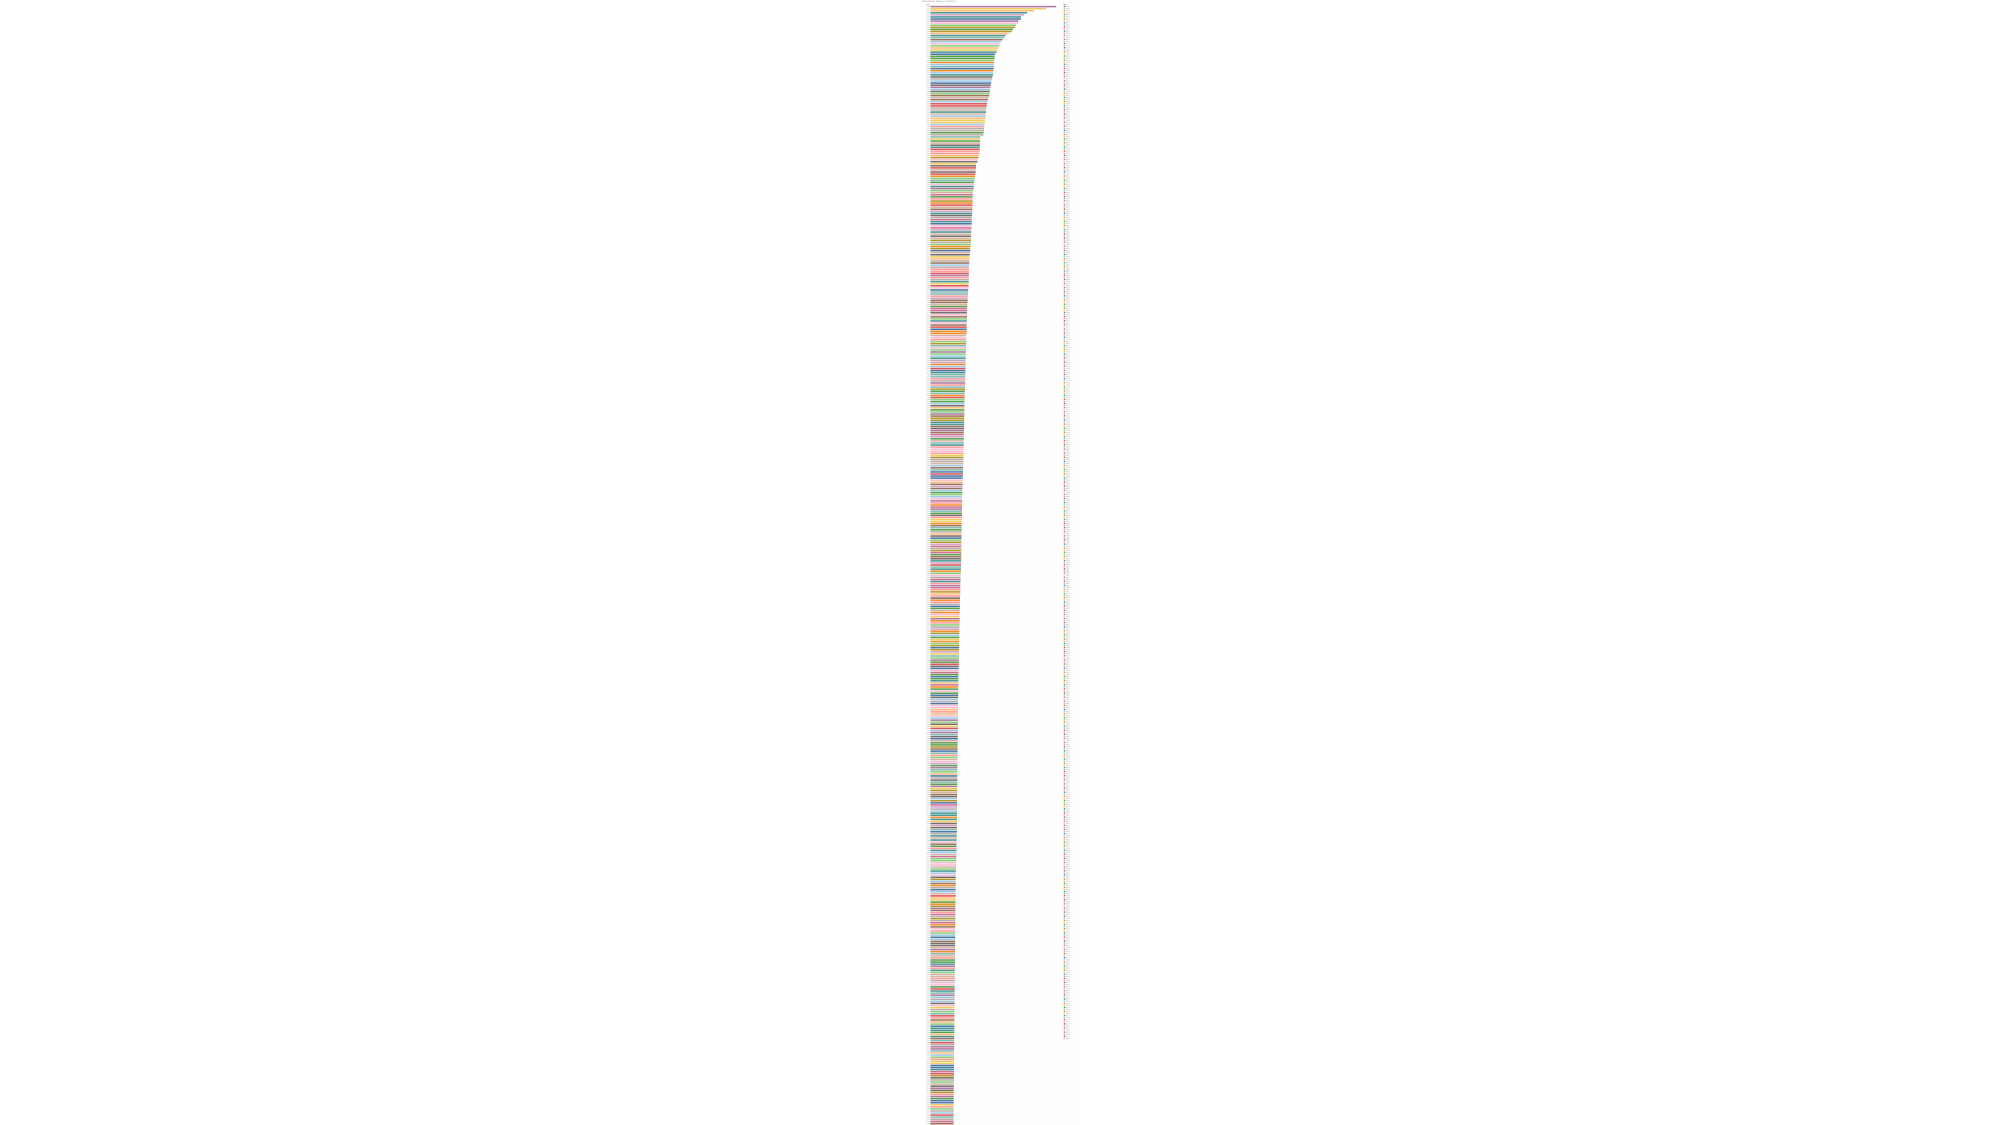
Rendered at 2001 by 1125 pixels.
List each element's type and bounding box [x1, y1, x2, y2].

picture [922, 0, 1078, 1125]
